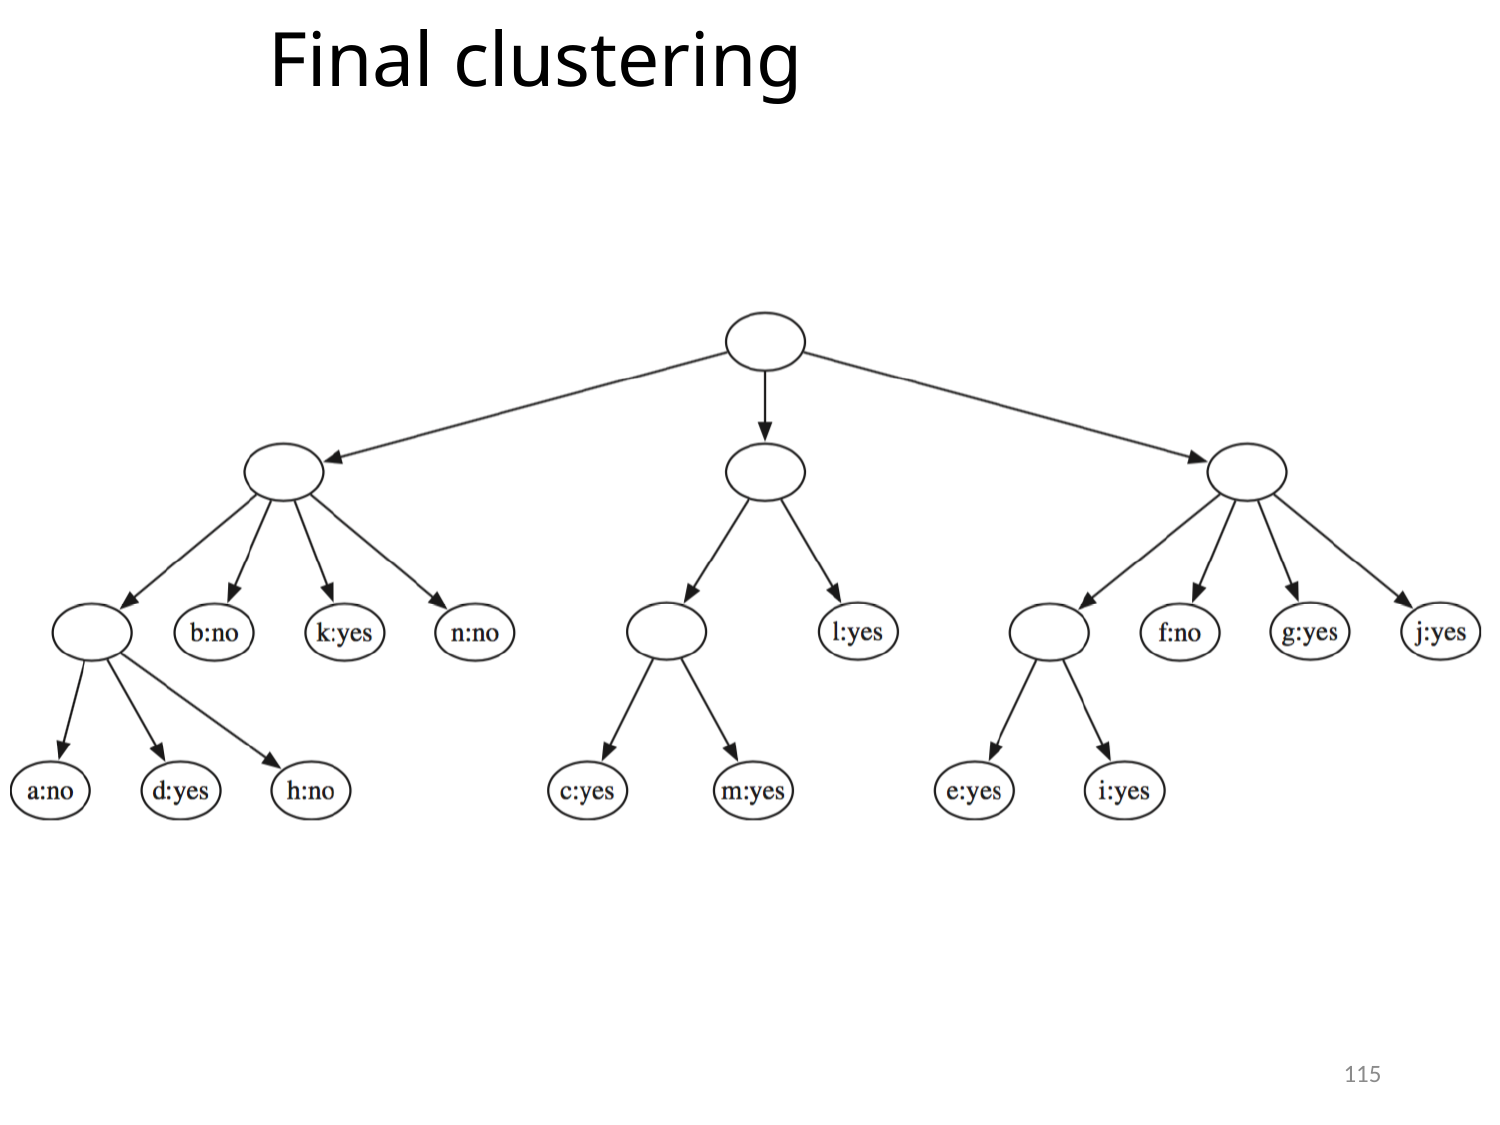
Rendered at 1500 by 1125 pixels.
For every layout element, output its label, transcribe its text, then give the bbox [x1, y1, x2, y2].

picture [0, 287, 1500, 837]
slide_number 115 [1059, 1042, 1397, 1103]
text_box Final clustering [253, 0, 1348, 125]
